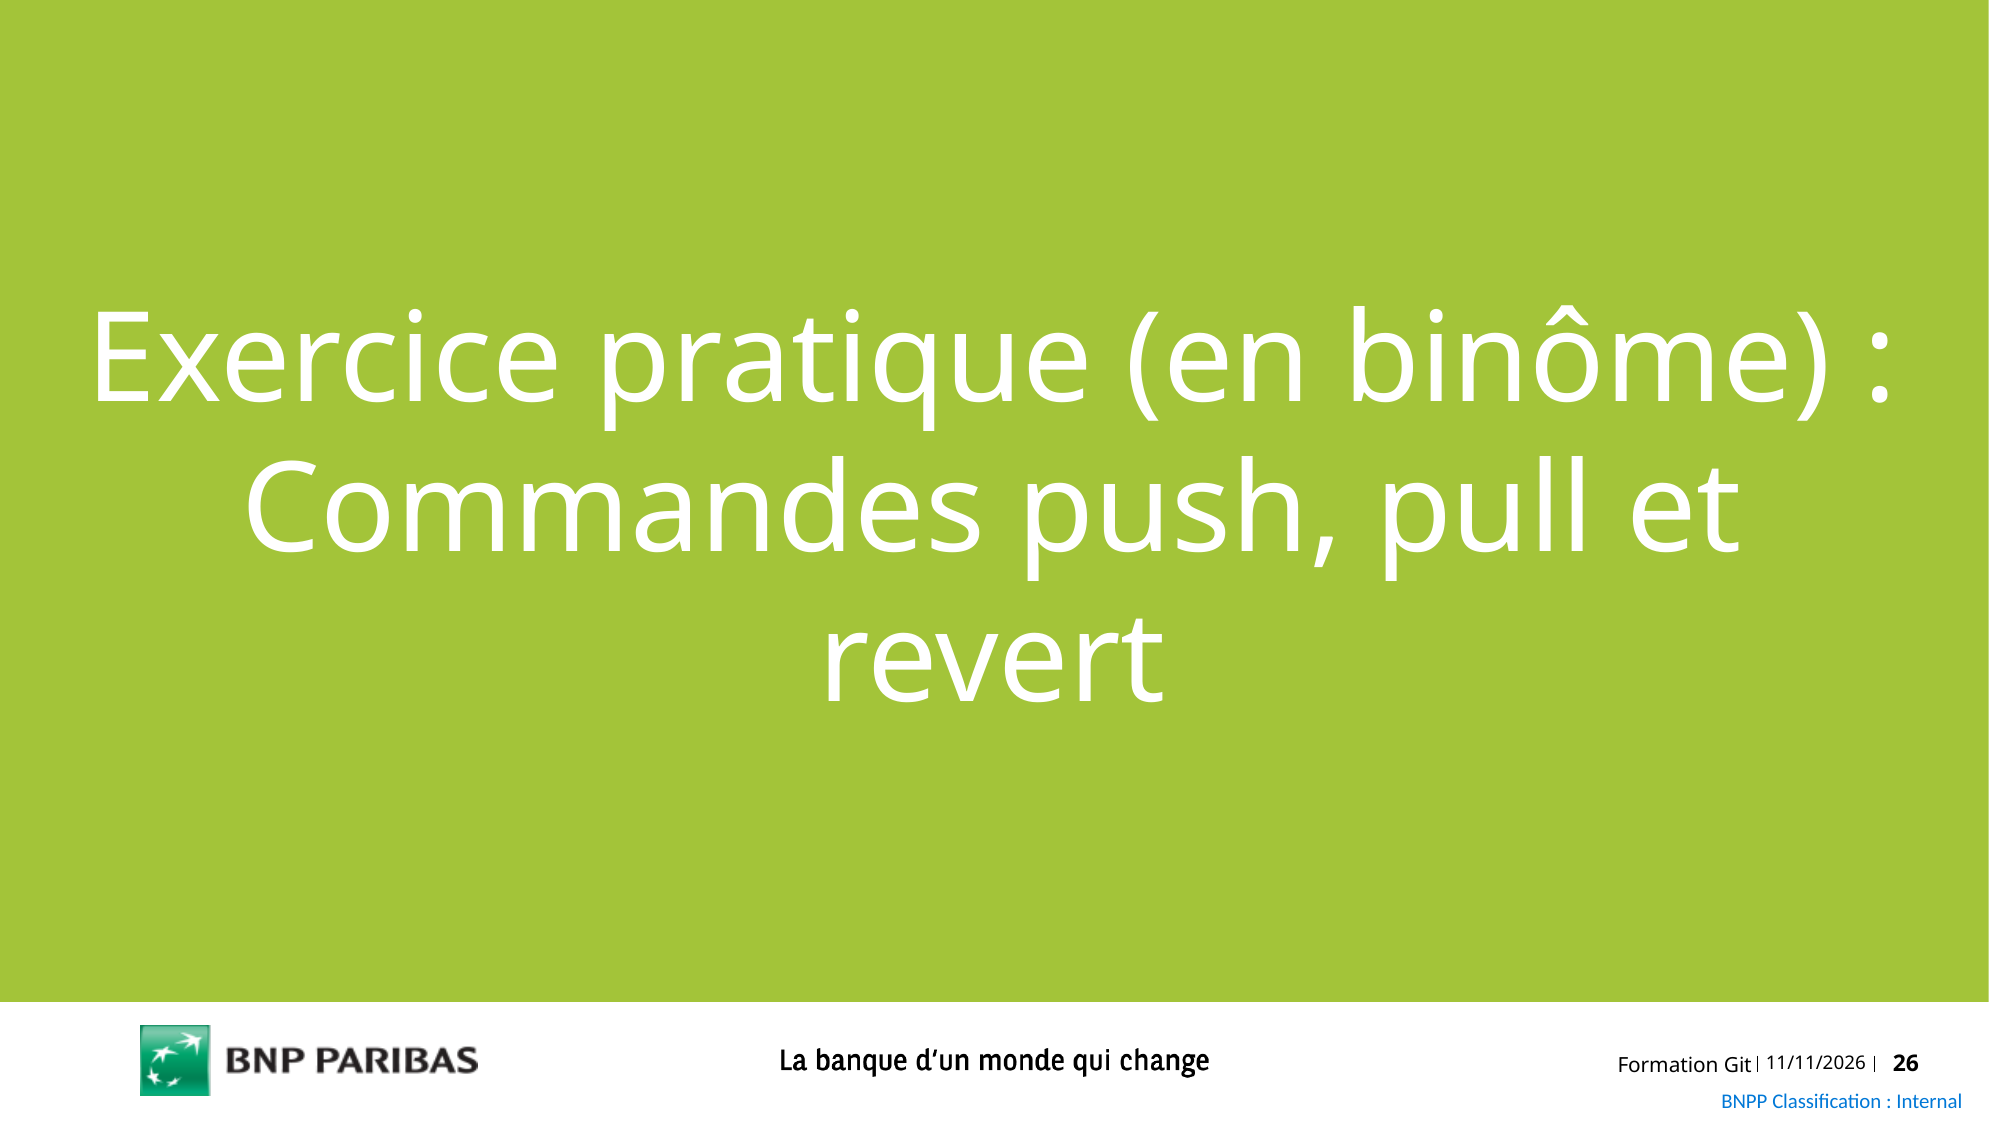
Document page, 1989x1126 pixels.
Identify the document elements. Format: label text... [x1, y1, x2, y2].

footer Formation Git [1312, 1048, 1752, 1079]
text_box [0, 0, 1989, 1004]
picture [752, 1020, 1237, 1106]
picture [140, 1025, 478, 1096]
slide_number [1763, 1048, 1869, 1079]
text_box Exercice pratique (en binôme) : Commandes push, pull et revert [64, 215, 1920, 787]
slide_number 26 [1879, 1048, 1920, 1079]
